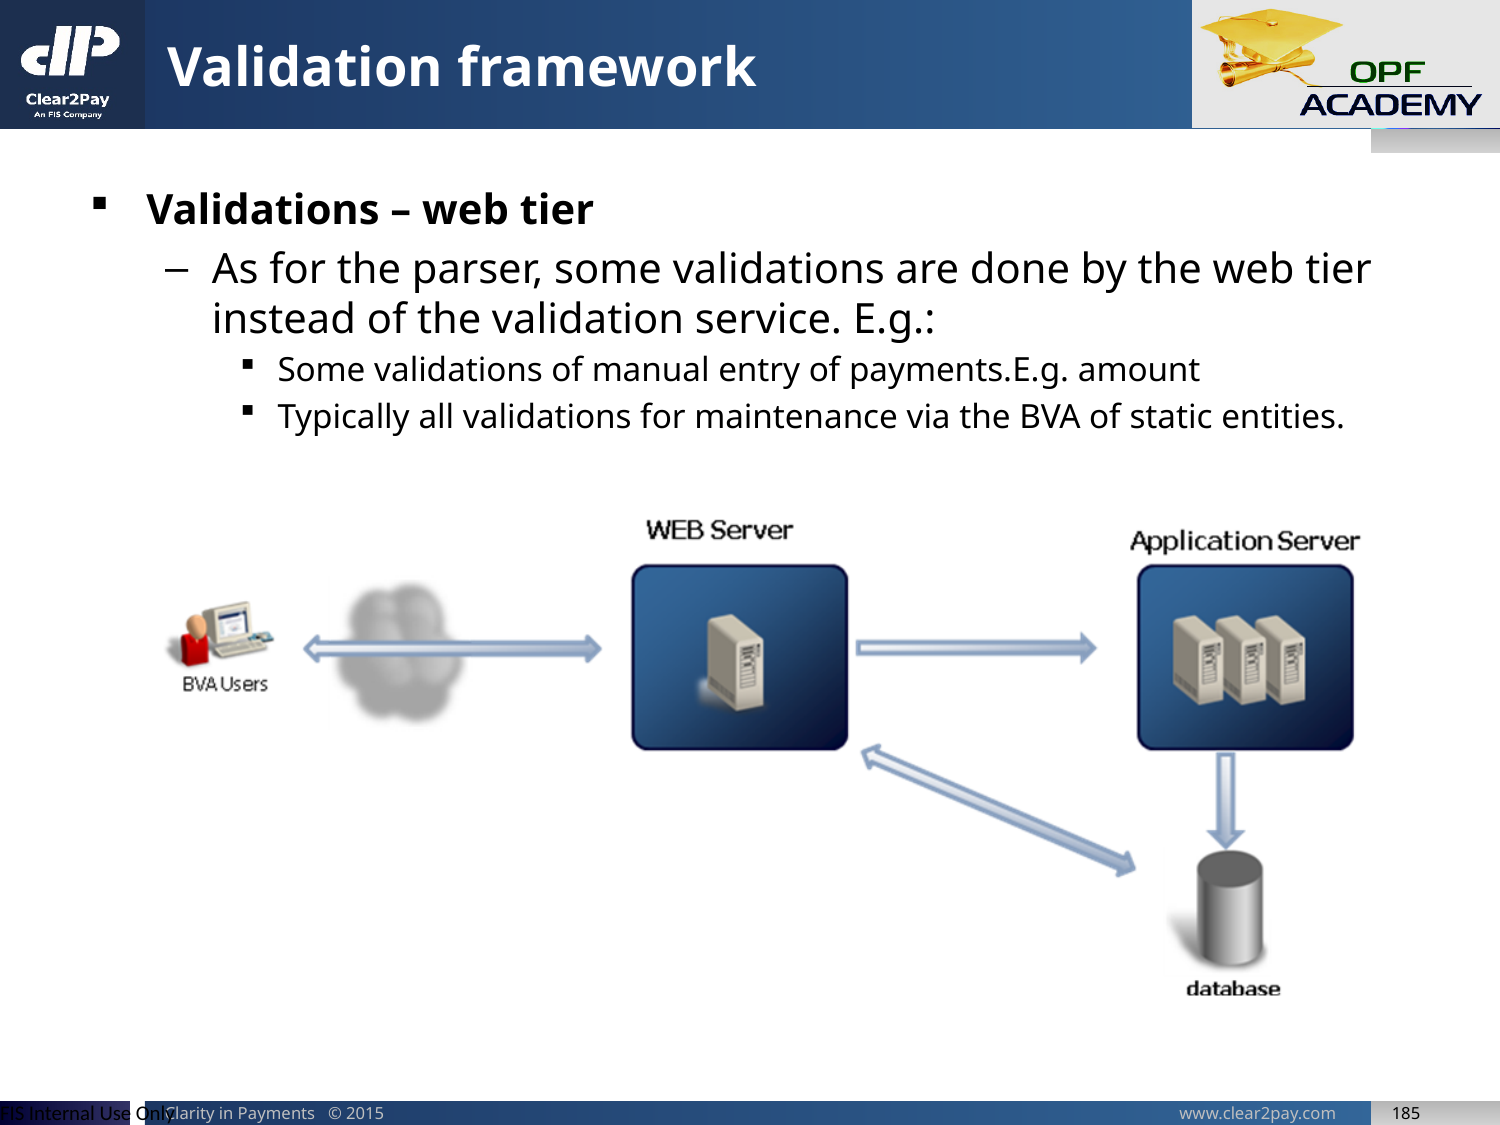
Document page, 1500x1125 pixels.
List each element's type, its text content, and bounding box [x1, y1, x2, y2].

picture [161, 505, 1401, 1002]
title Validation framework [152, 0, 1372, 129]
picture [1372, 0, 1500, 129]
list Validations – web tier As for the parser, some validations are done by the web tier instead of the validation service. E.g.: Some validations of manual entry of payments.E.g. amount Typically all validations for maintenance via the BVA of static entities. [75, 175, 1425, 1067]
picture [0, 0, 145, 129]
